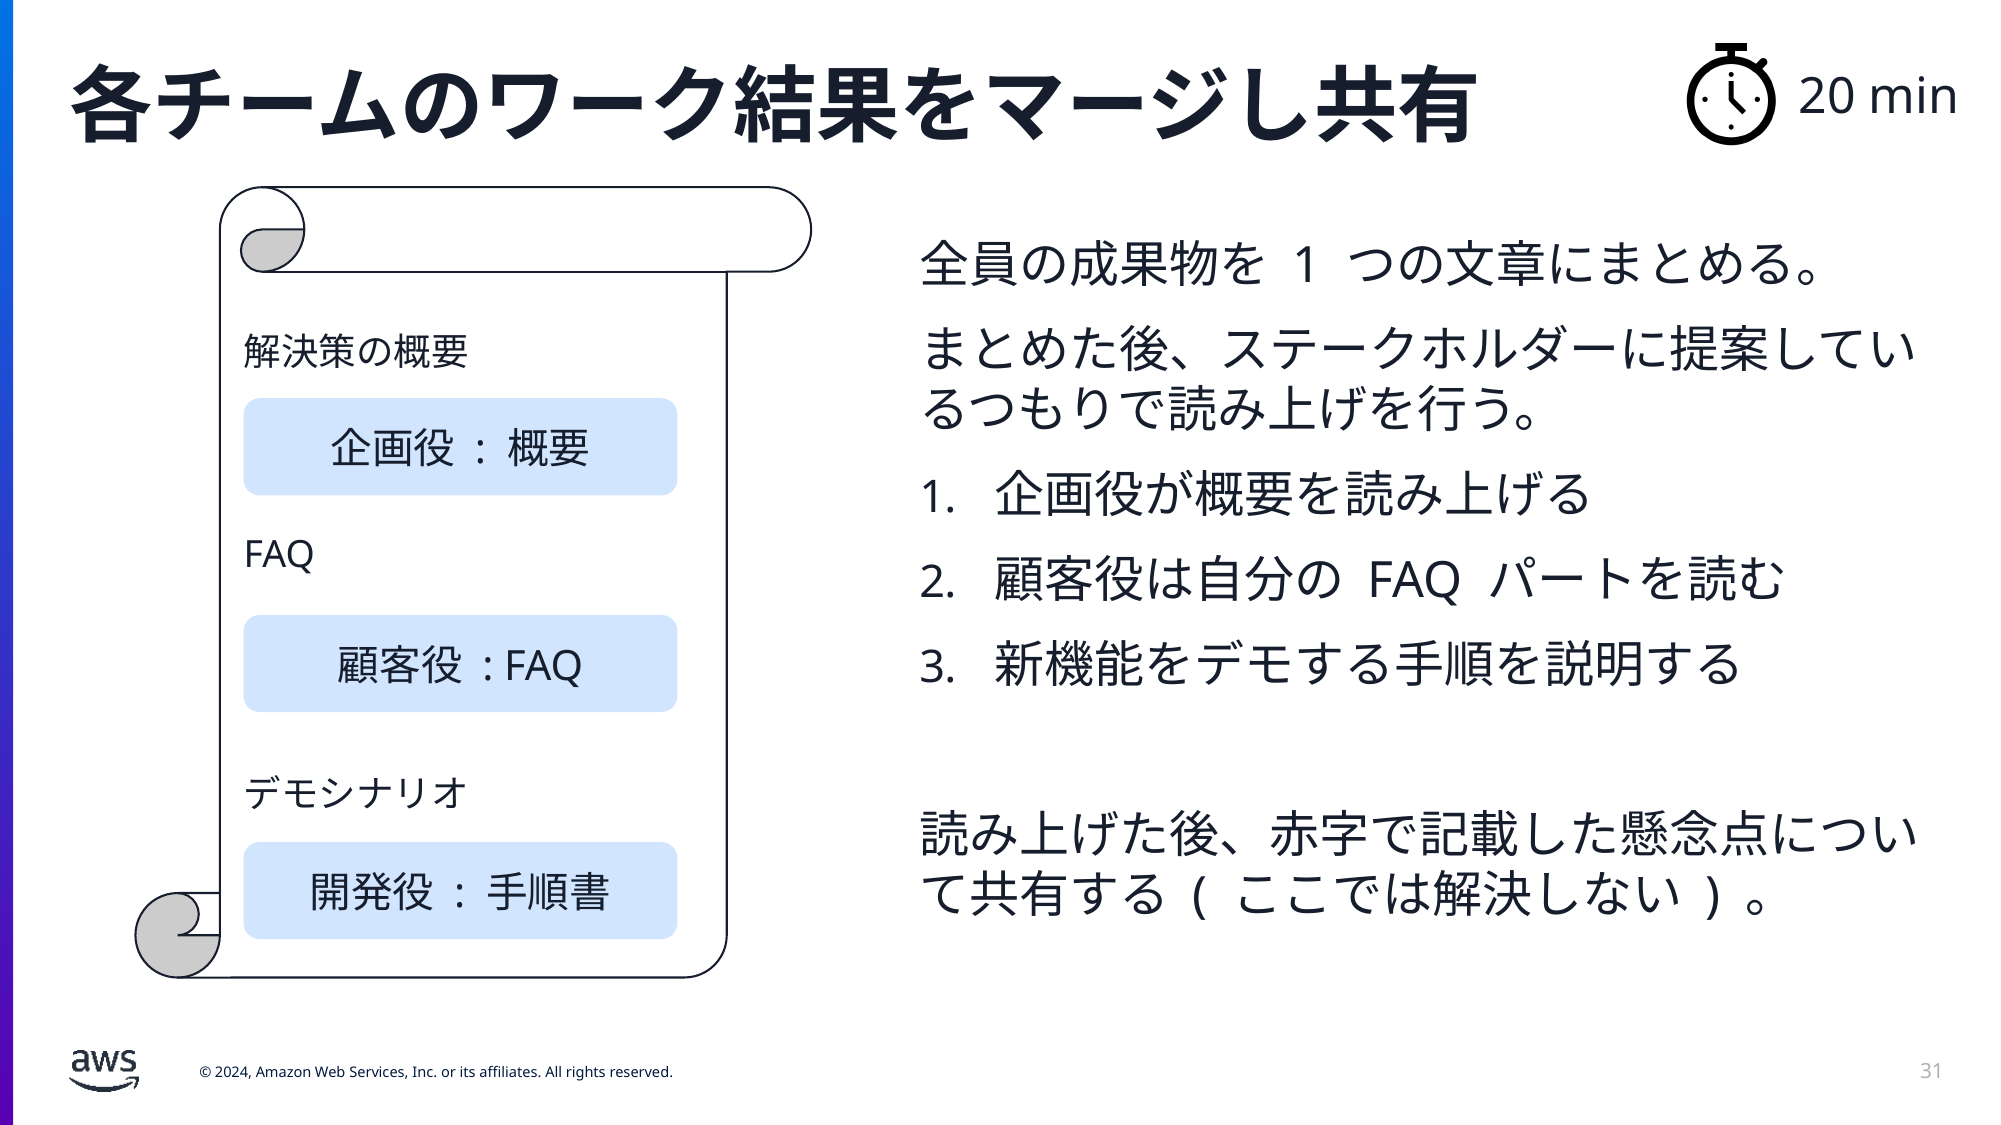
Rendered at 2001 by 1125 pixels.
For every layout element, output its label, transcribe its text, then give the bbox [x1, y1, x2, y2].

text_box [134, 186, 813, 979]
text_box 企画役 : 概要 [242, 397, 679, 497]
title 各チームのワーク結果をマージし共有 [69, 56, 1944, 163]
picture [69, 1050, 139, 1092]
picture [1668, 31, 1794, 157]
slide_number 31 [1493, 1041, 1944, 1102]
text_box FAQ [243, 522, 665, 582]
text_box 顧客役 : FAQ [242, 613, 679, 714]
text_box 開発役 : 手順書 [242, 840, 679, 941]
list 全員の成果物を 1 つの文章にまとめる。 まとめた後、ステークホルダーに提案しているつもりで読み上げを行う。 企画役が概要を読み上げる 顧客役は自分の FAQ パートを読む 新機能をデモする手順を説明する 読み上げた後、赤字で記載した懸念点について共有する ( ここでは解決しない ) 。 [919, 224, 1944, 937]
text_box 解決策の概要 [243, 320, 665, 381]
text_box デモシナリオ [243, 762, 665, 823]
text_box 20 min [1794, 56, 1983, 131]
